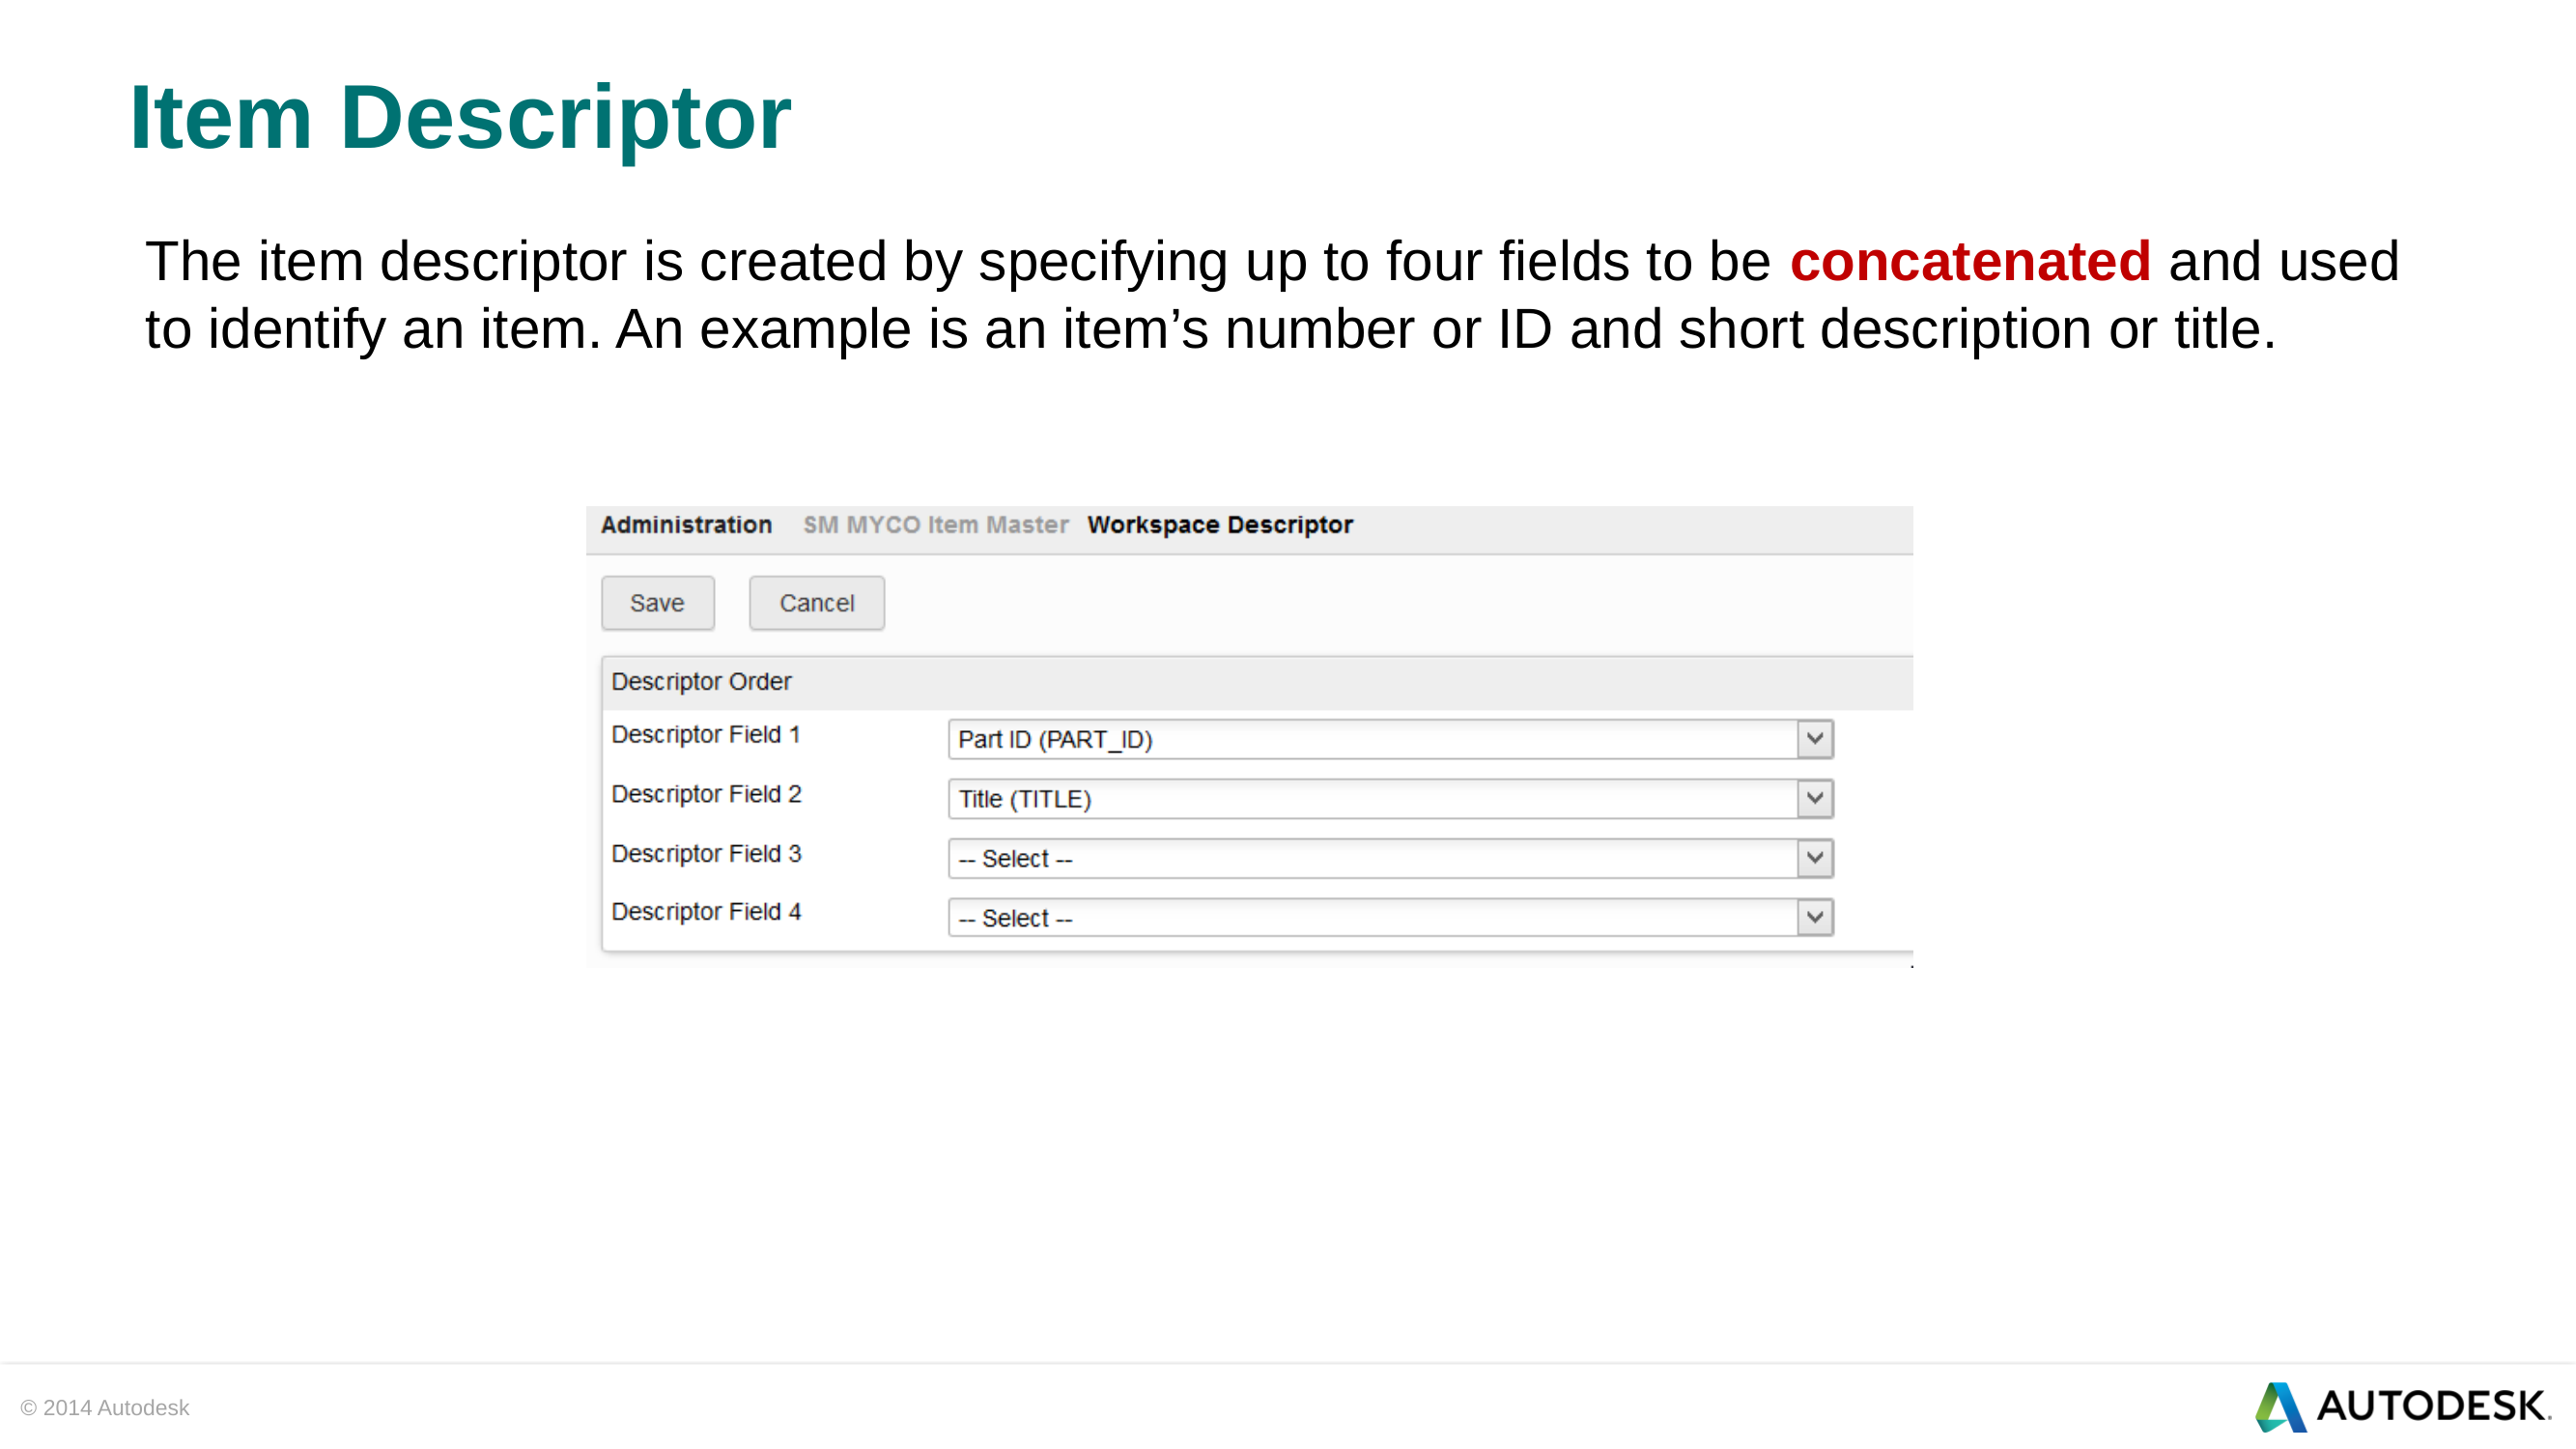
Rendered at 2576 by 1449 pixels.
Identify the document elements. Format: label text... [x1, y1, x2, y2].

picture [2255, 1382, 2552, 1433]
picture [585, 506, 1913, 969]
title Item Descriptor [128, 58, 2448, 193]
text_box The item descriptor is created by specifying up to four fields to be concatenated and used to identify an item. An example is an item’s number or ID and short description or title. [128, 224, 2448, 388]
